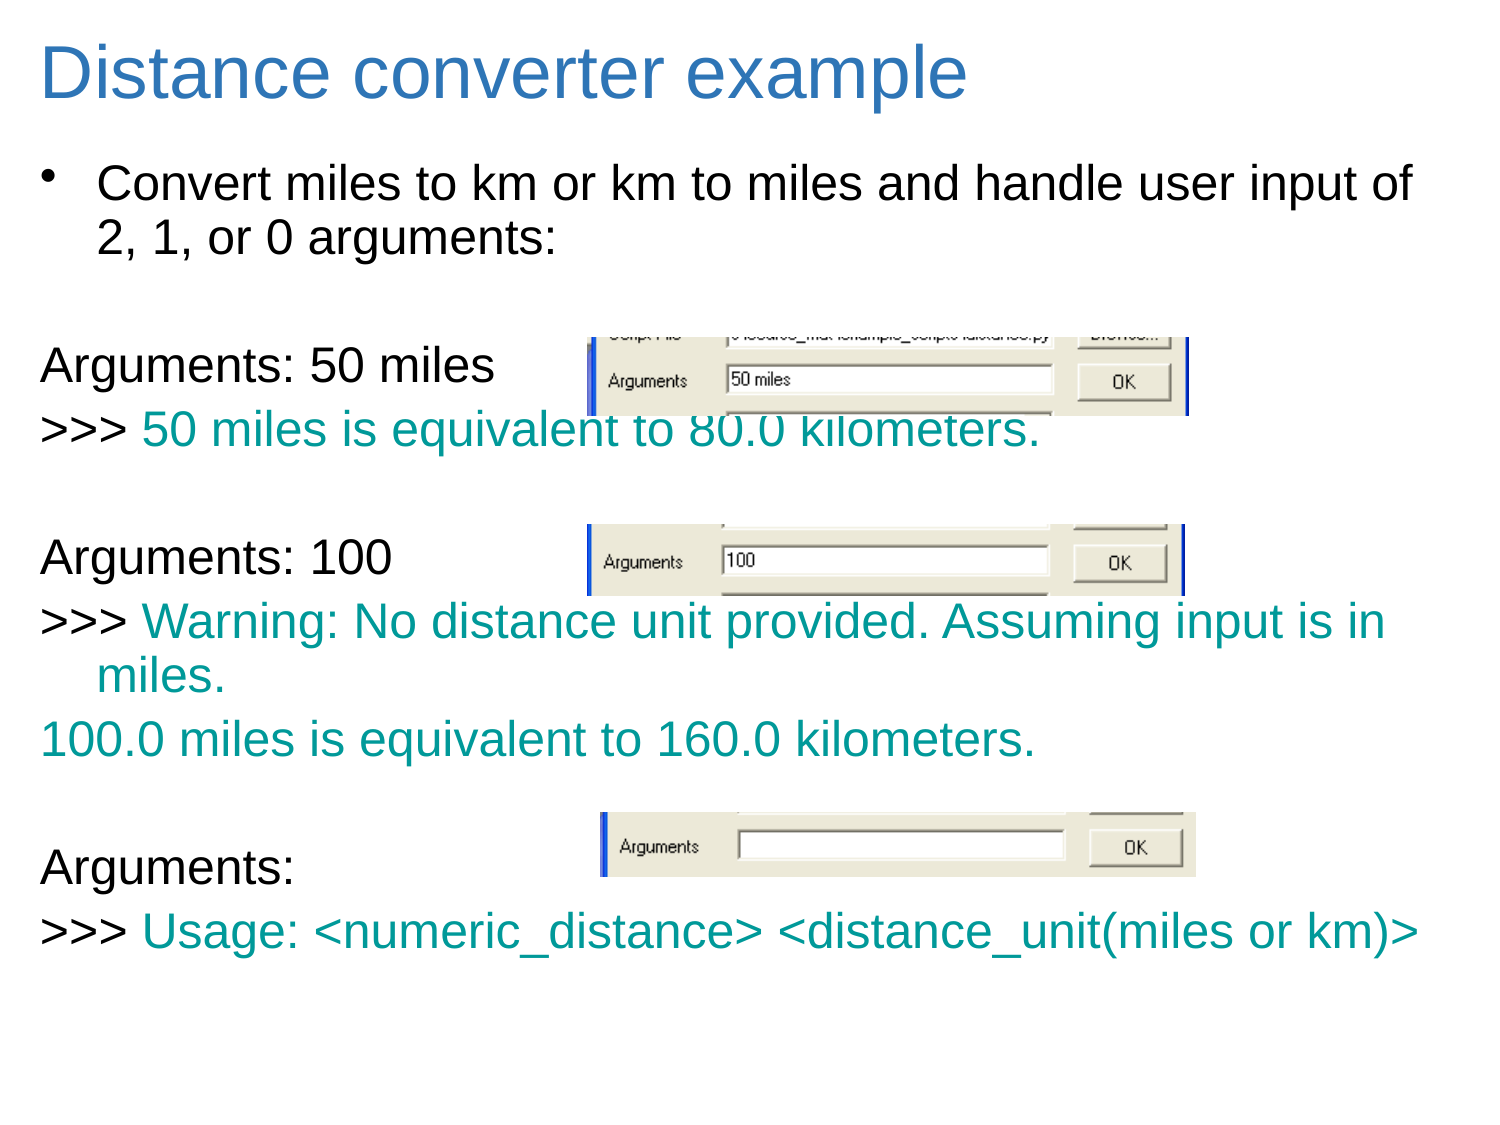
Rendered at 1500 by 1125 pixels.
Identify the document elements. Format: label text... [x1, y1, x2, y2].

picture [587, 524, 1185, 596]
list Convert miles to km or km to miles and handle user input of 2, 1, or 0 arguments: Arguments: 50 miles >>> 50 miles is equivalent to 80.0 kilometers. Arguments: 100 >>> Warning: No distance unit provided. Assuming input is in miles. 100.0 miles is equivalent to 160.0 kilometers. Arguments: >>> Usage: <numeric_distance> <distance_unit(miles or km)> [24, 149, 1450, 1038]
picture [587, 337, 1190, 416]
picture [599, 812, 1196, 877]
title Distance converter example [24, 31, 1338, 107]
